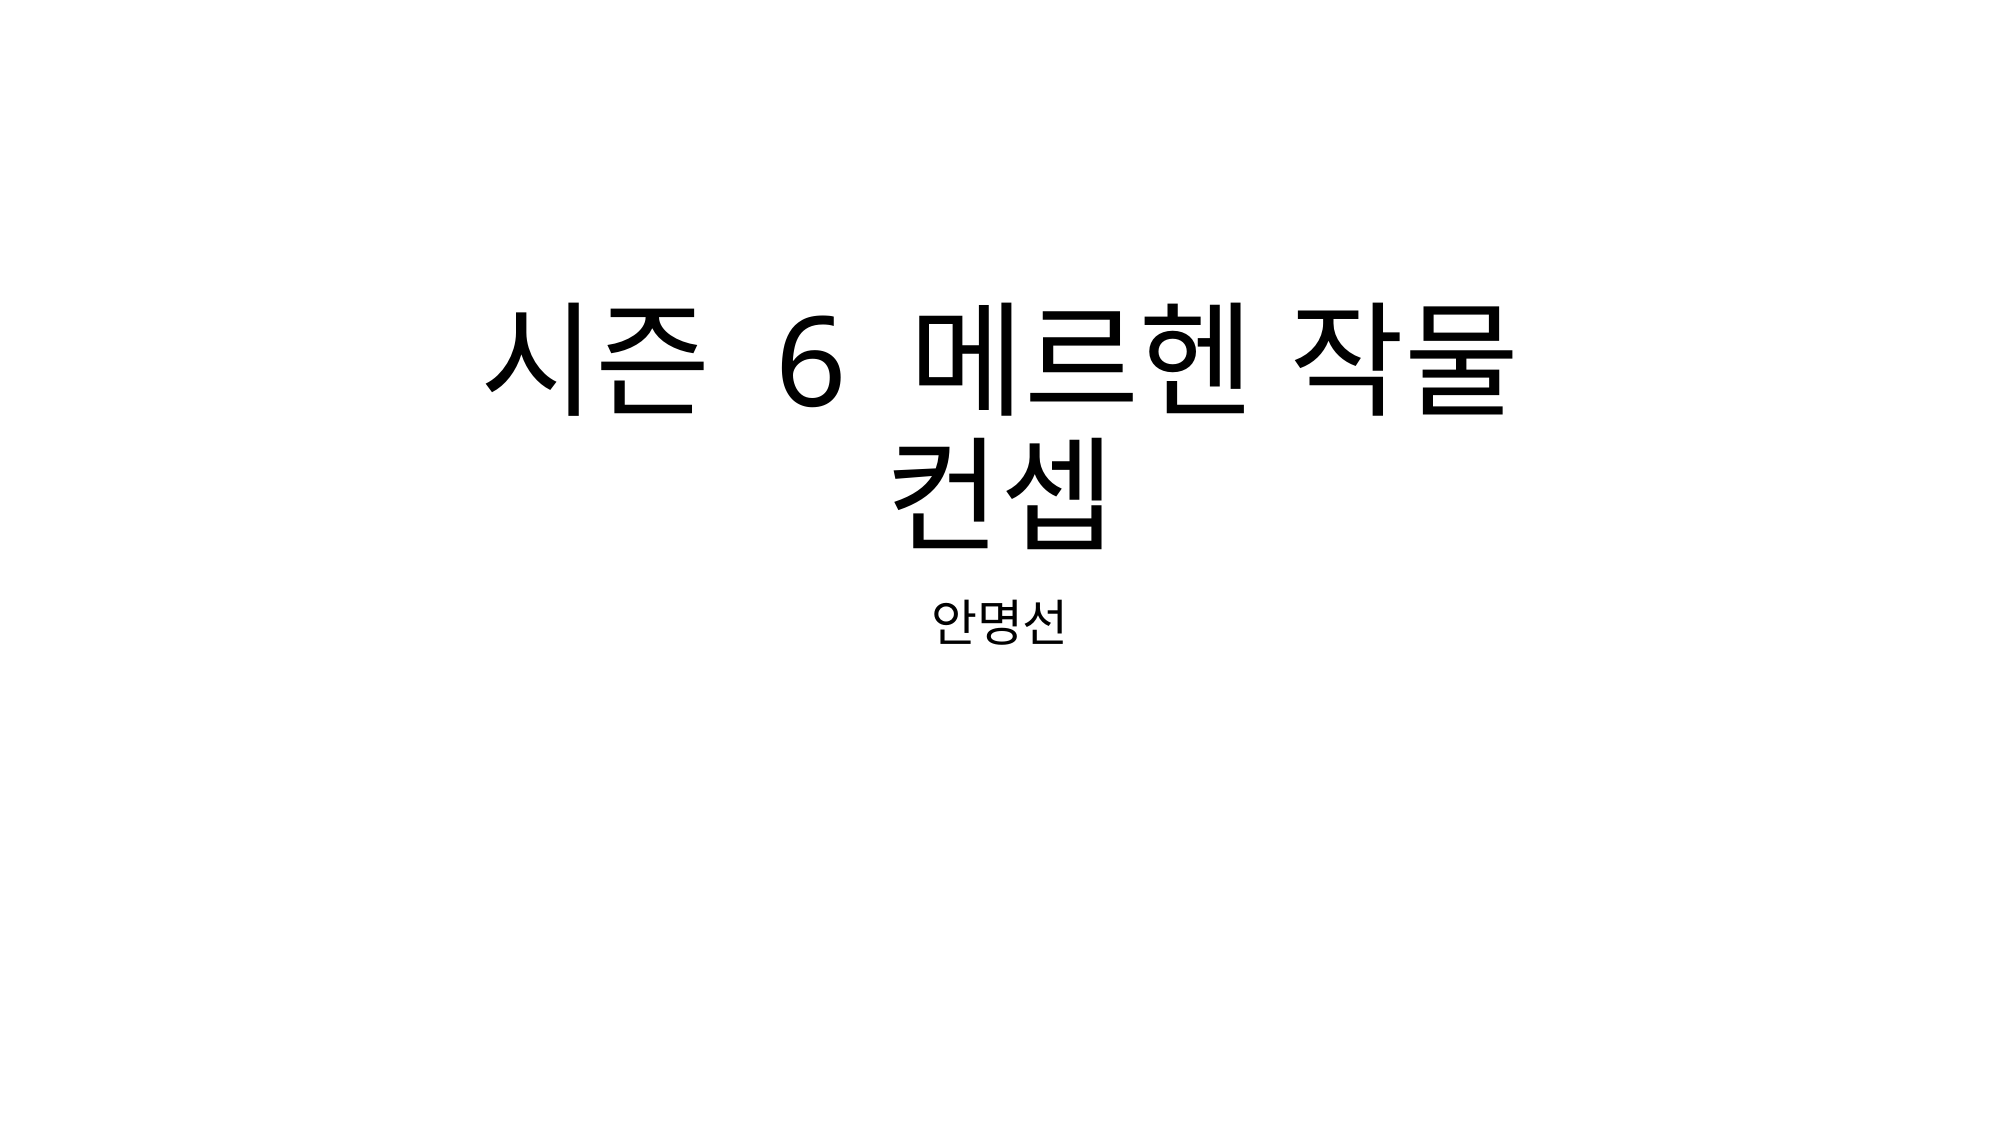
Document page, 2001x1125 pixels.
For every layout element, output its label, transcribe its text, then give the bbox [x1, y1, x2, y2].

subtitle 안명선 [249, 590, 1750, 863]
title 시즌 6 메르헨 작물 컨셉 [249, 184, 1750, 576]
